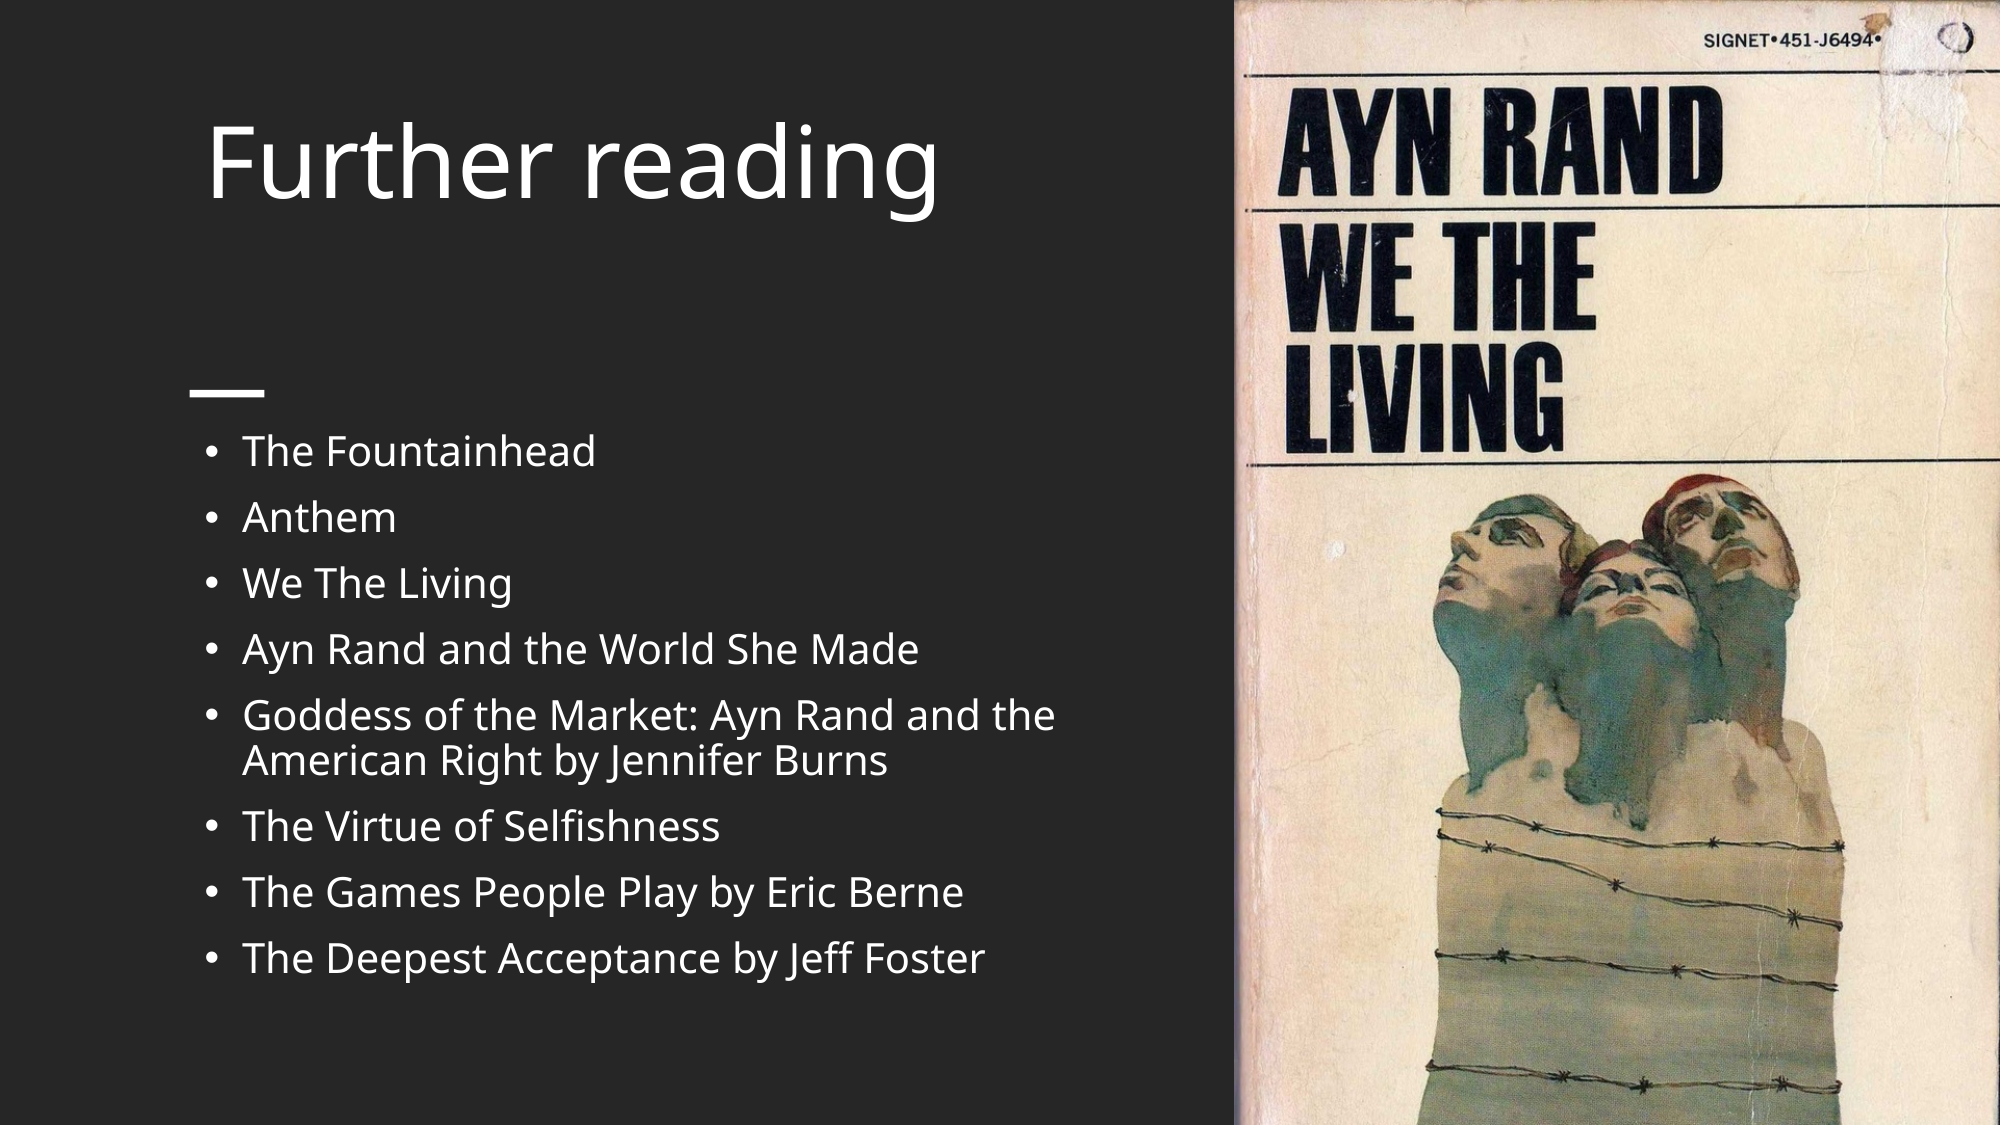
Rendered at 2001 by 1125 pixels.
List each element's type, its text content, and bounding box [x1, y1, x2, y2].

text_box [0, 0, 1233, 1125]
title Further reading [189, 104, 1131, 372]
picture [1233, 0, 2000, 1125]
list The Fountainhead Anthem We The Living Ayn Rand and the World She Made Goddess of the Market: Ayn Rand and the American Right by Jennifer Burns The Virtue of Selfishness The Games People Play by Eric Berne The Deepest Acceptance by Jeff Foster [189, 423, 1131, 1014]
text_box [188, 388, 266, 399]
